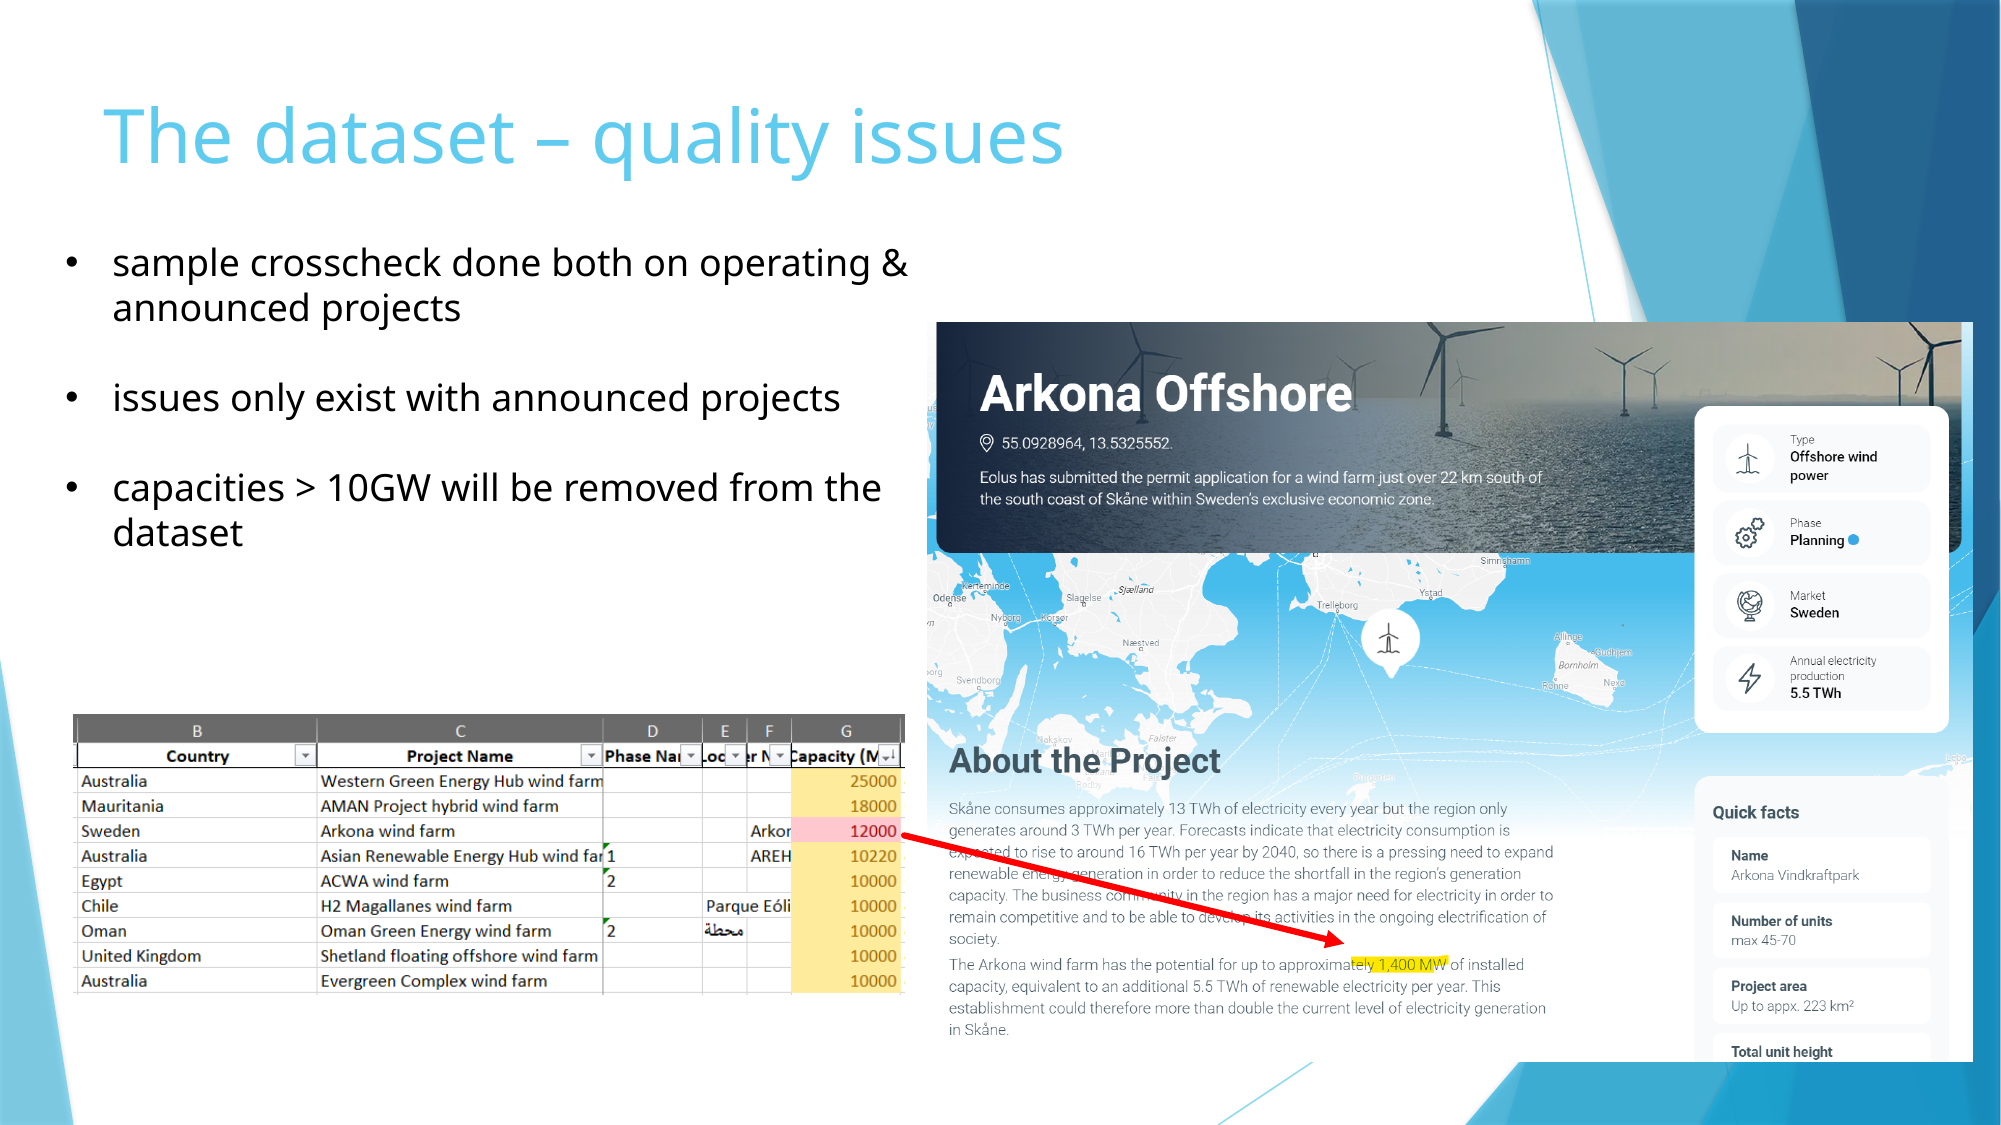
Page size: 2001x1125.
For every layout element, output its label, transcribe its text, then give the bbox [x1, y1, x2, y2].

picture [73, 714, 905, 995]
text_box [903, 834, 1345, 945]
picture [926, 322, 1974, 1062]
title The dataset – quality issues [88, 80, 1499, 298]
text_box sample crosscheck done both on operating & announced projects issues only exist with announced projects capacities > 10GW will be removed from the dataset [50, 231, 966, 562]
